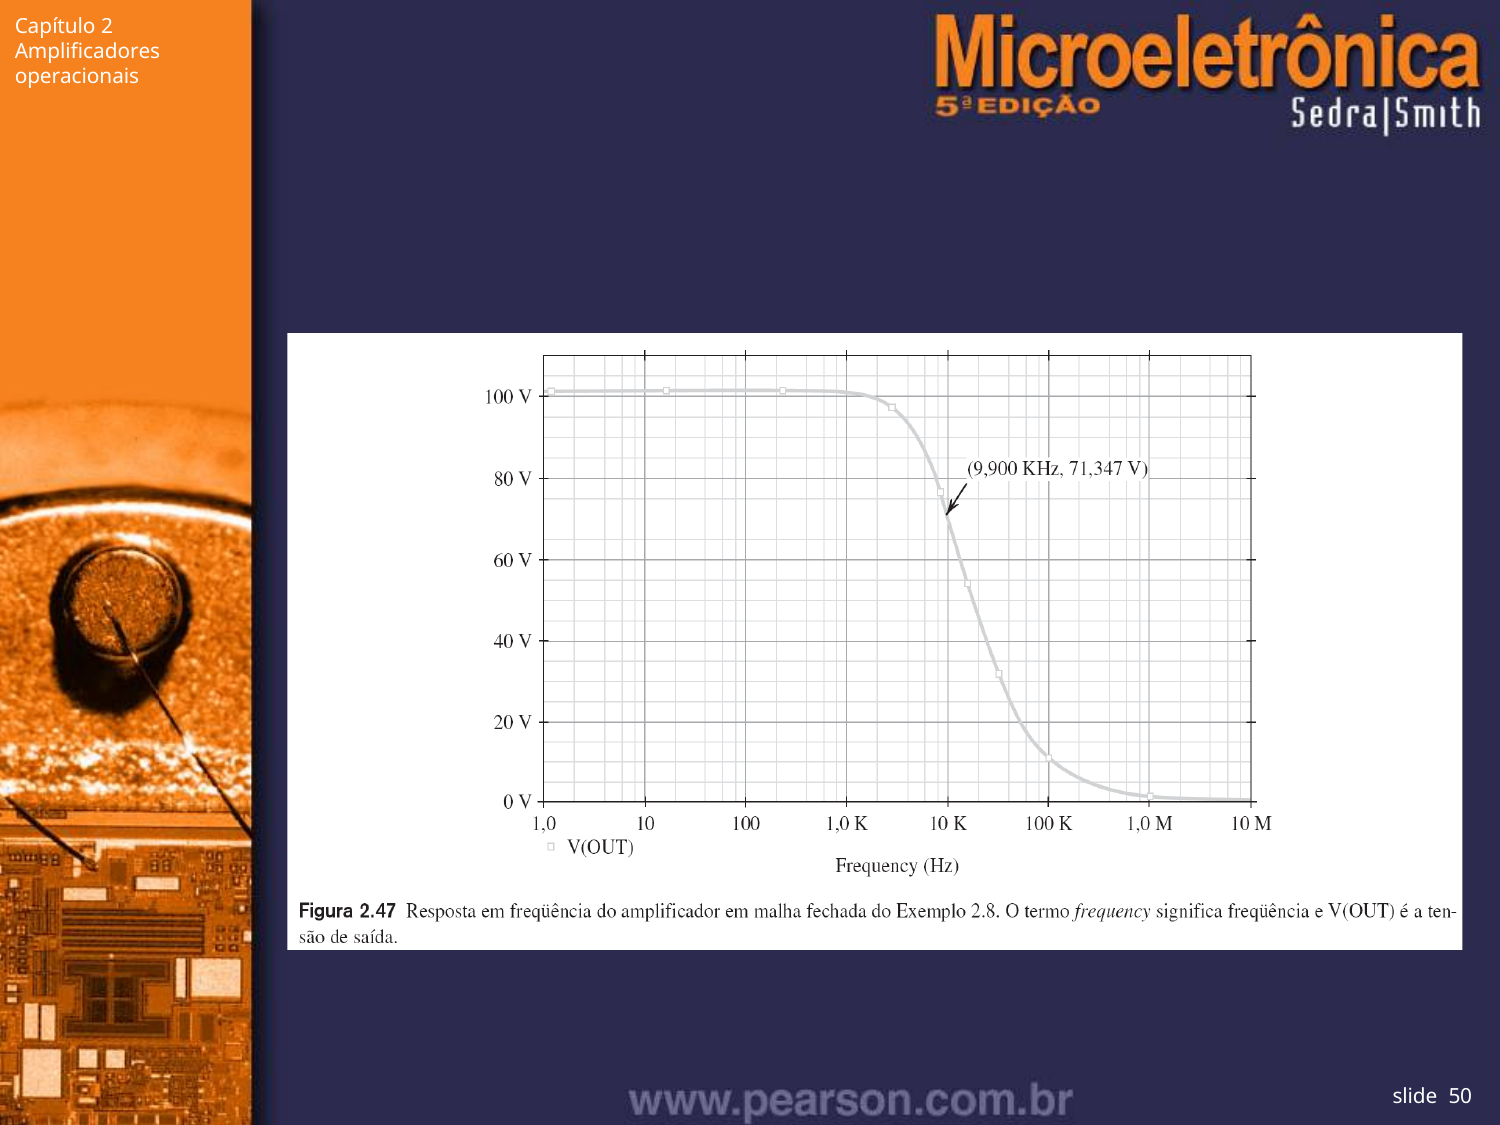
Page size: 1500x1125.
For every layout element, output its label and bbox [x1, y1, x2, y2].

picture [287, 333, 1463, 950]
